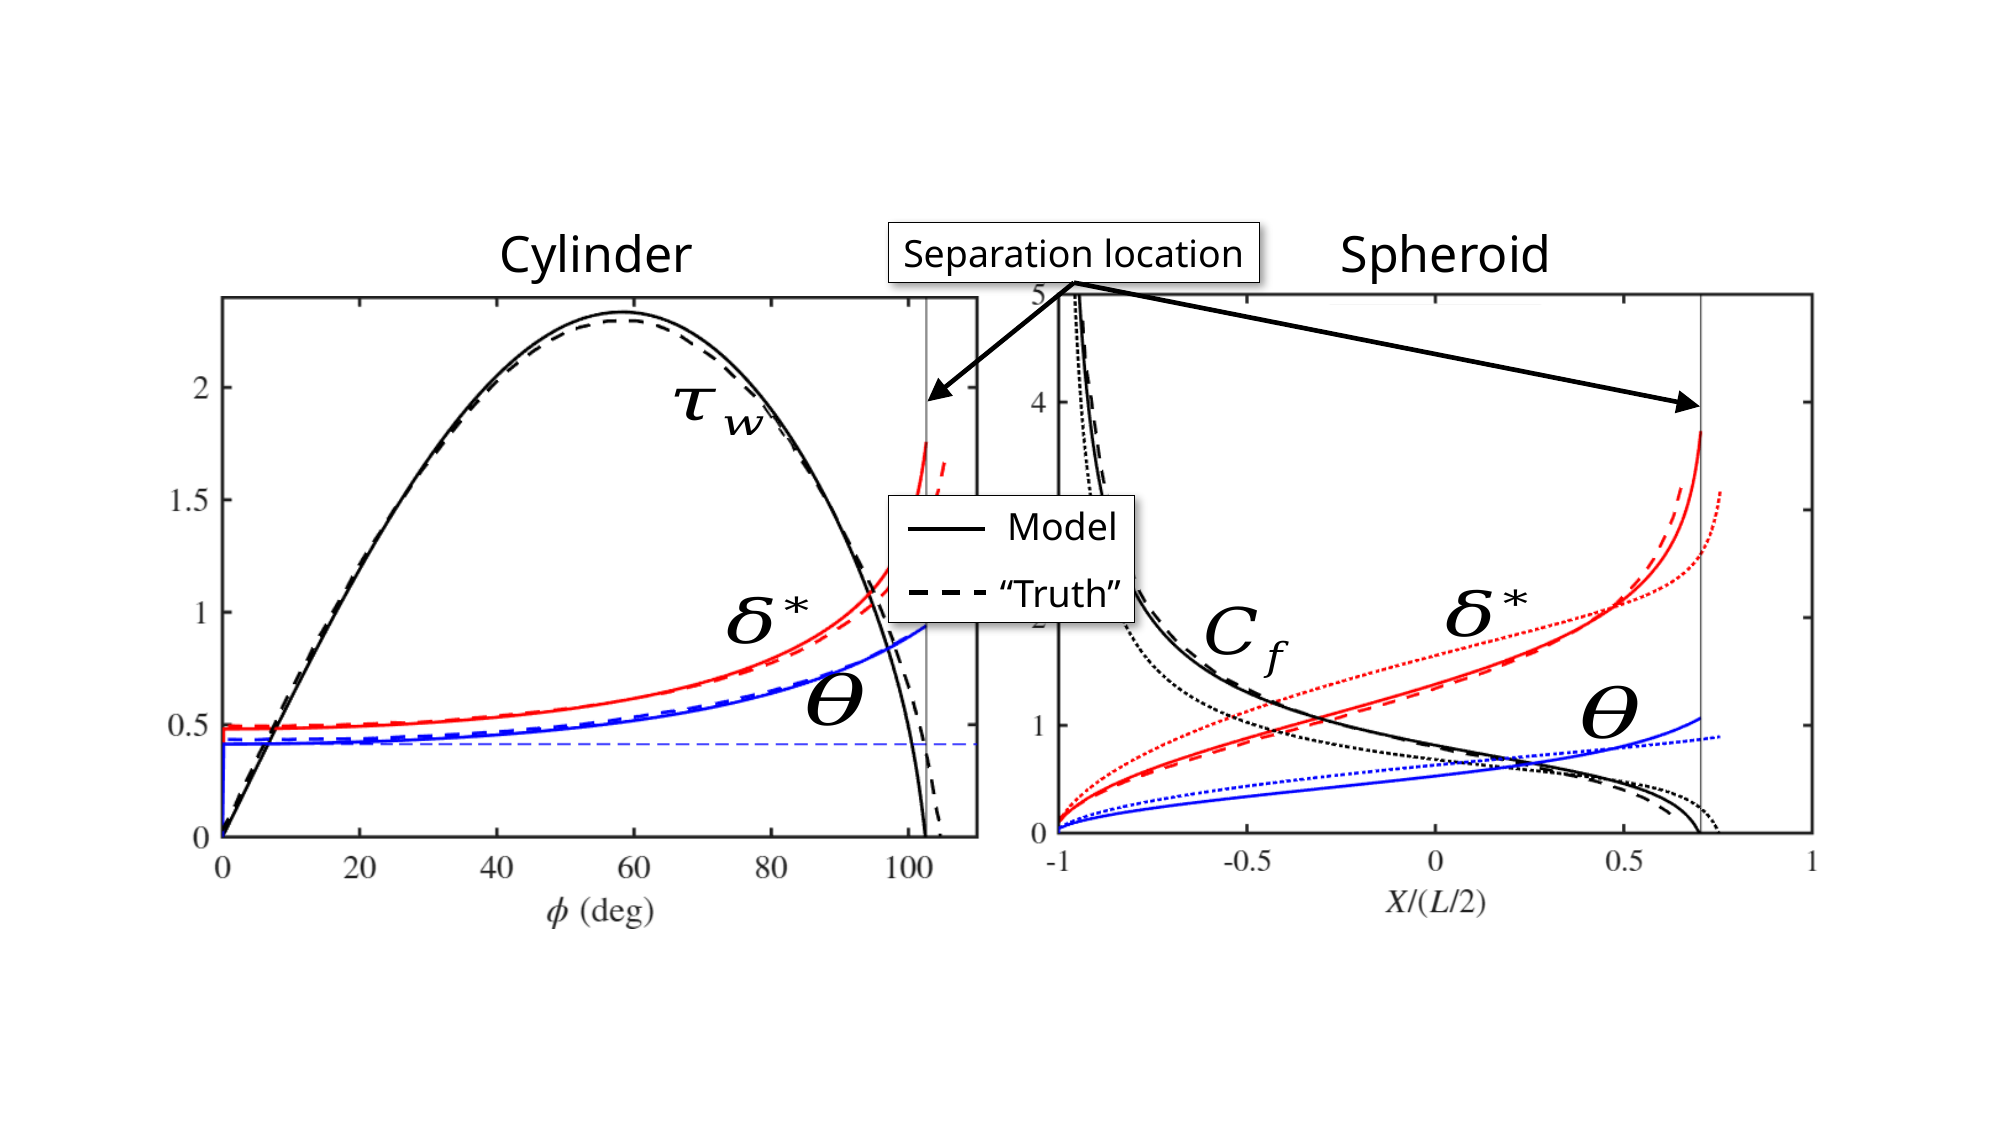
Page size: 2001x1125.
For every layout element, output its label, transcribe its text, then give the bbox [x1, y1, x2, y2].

text_box Separation location [888, 222, 1260, 283]
text_box Cylinder [484, 215, 708, 290]
picture [1029, 283, 1819, 919]
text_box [887, 494, 1135, 624]
picture [166, 295, 980, 929]
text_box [1073, 282, 1701, 407]
text_box Spheroid [1325, 215, 1567, 282]
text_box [926, 282, 1073, 402]
